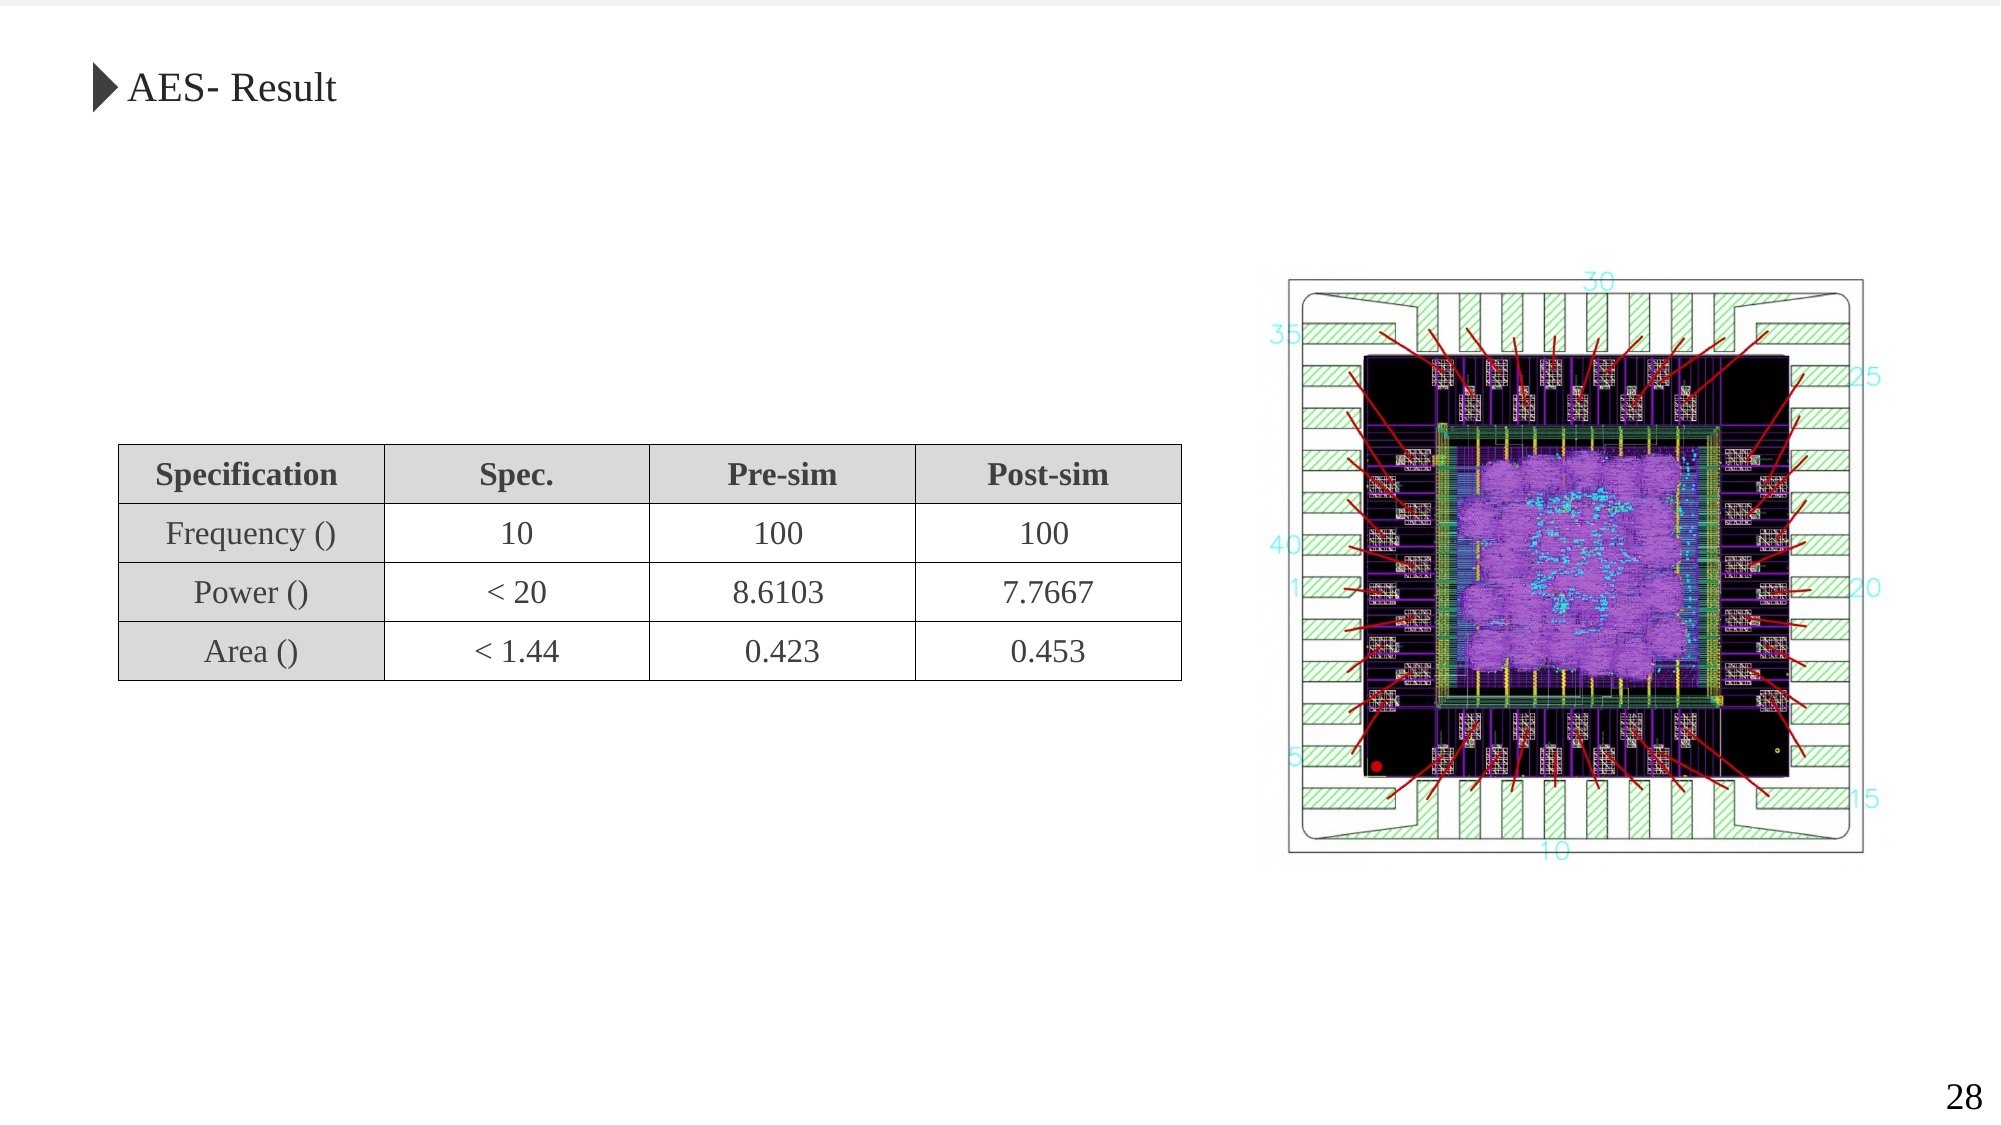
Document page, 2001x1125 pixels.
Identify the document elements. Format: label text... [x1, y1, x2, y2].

picture [1260, 253, 1893, 879]
text_box [0, 5, 2000, 1125]
text_box 28 [1929, 1064, 2000, 1125]
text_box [93, 52, 356, 118]
